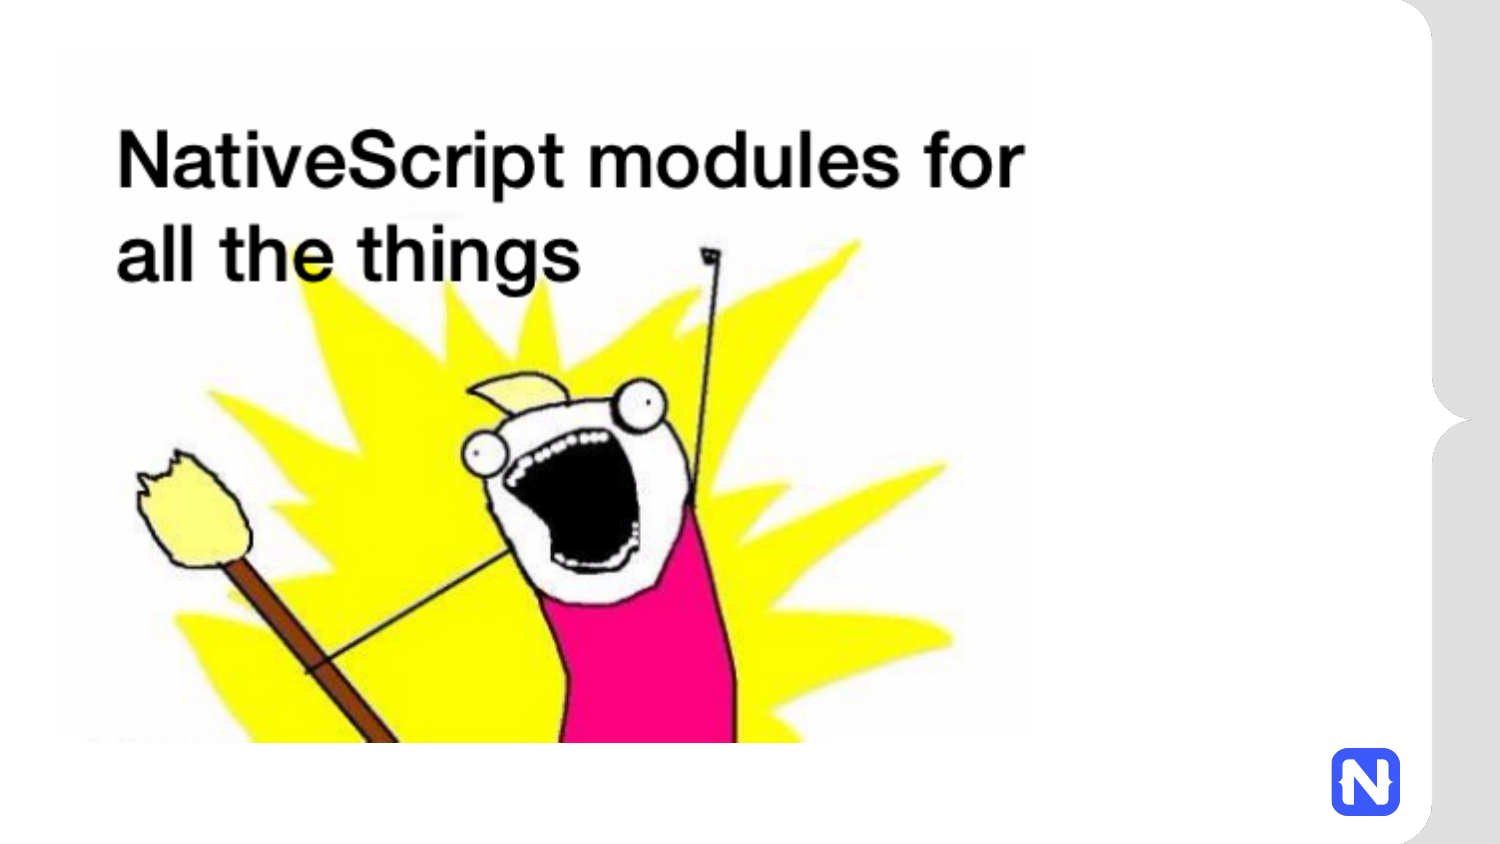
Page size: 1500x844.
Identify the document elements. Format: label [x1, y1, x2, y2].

picture [1331, 0, 1500, 844]
picture [55, 49, 1034, 743]
